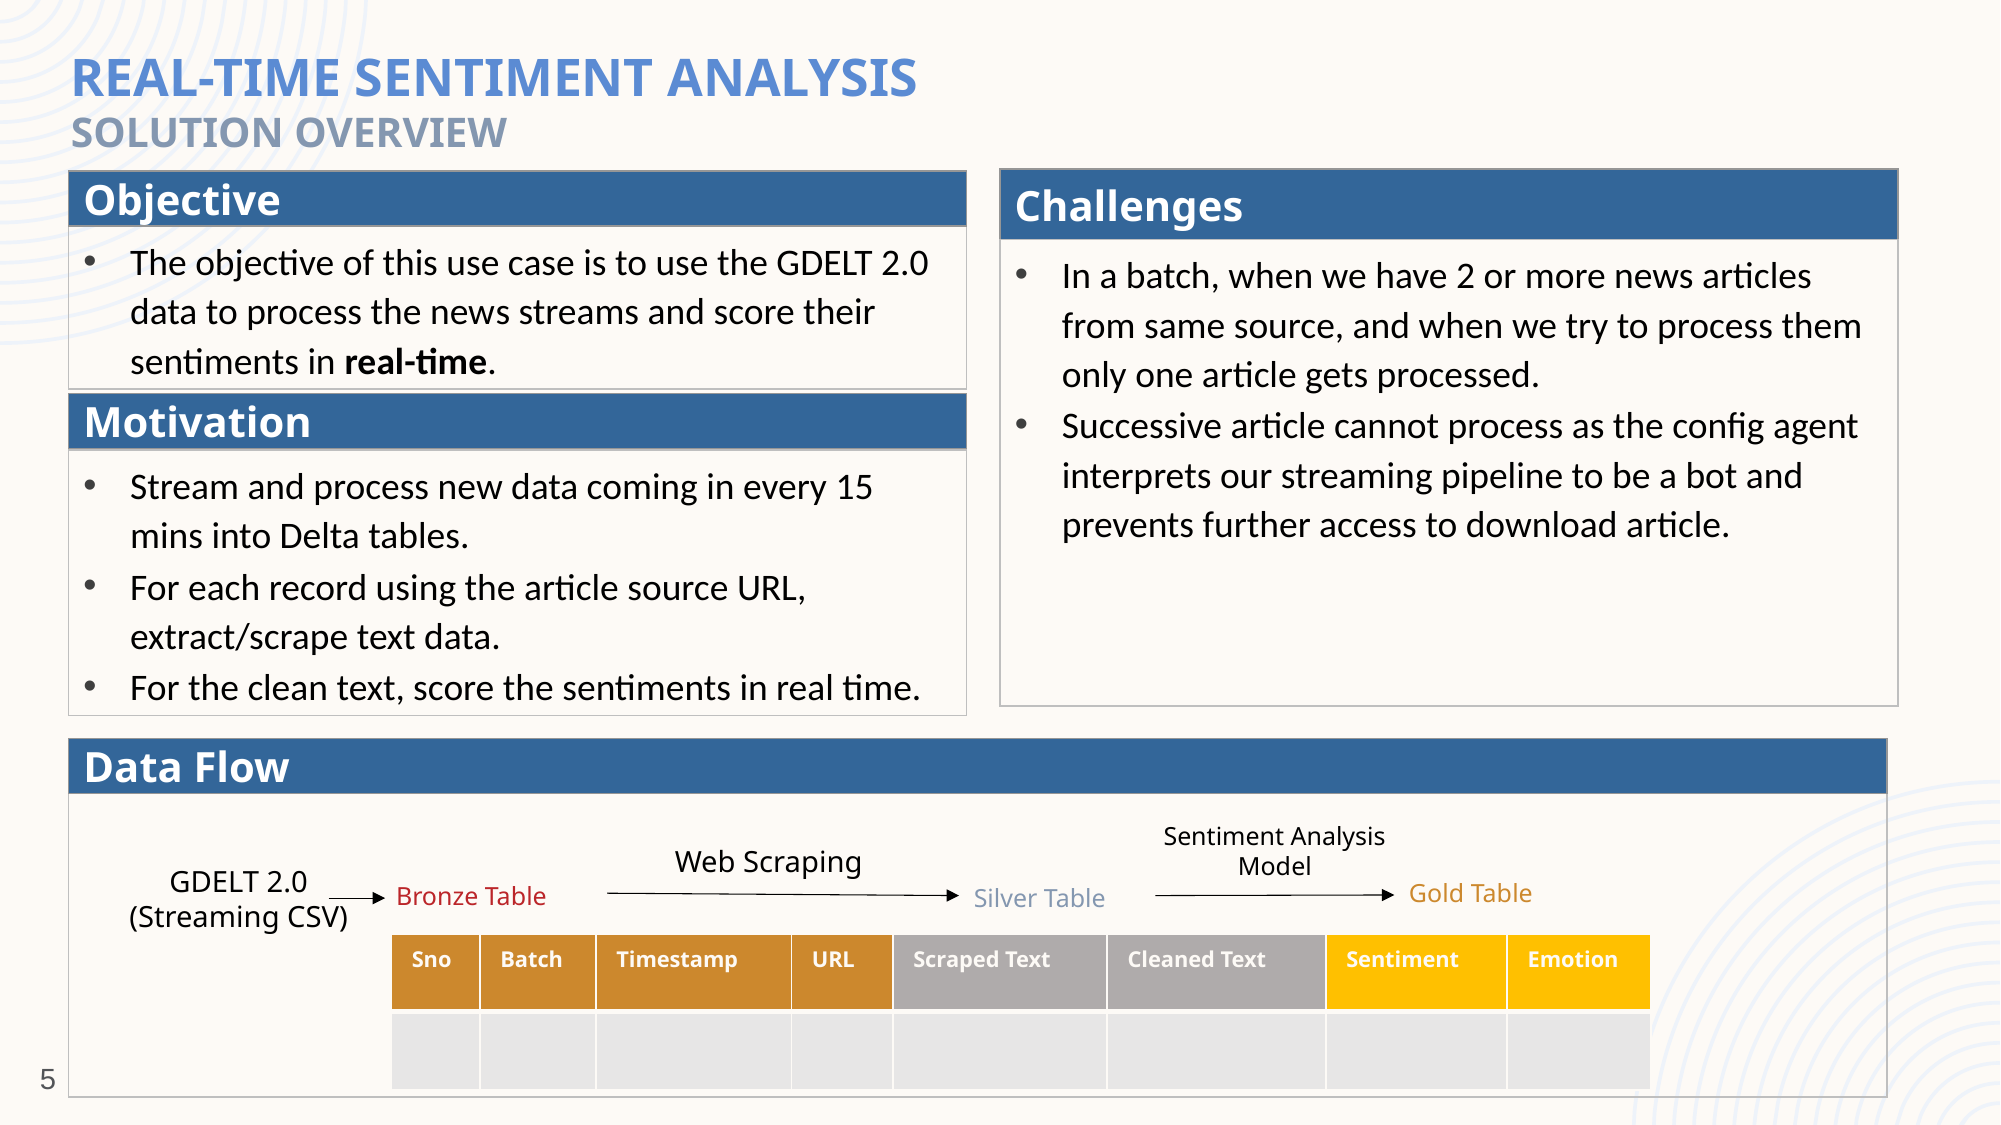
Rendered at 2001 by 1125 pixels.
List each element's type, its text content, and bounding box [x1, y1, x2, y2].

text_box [68, 170, 967, 389]
slide_number 5 [39, 751, 76, 1125]
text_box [68, 393, 967, 717]
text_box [68, 738, 1888, 1105]
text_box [999, 169, 1899, 711]
text_box Real-Time SENTIMENT ANALYSIS Solution OVERVIEW [55, 36, 1807, 163]
